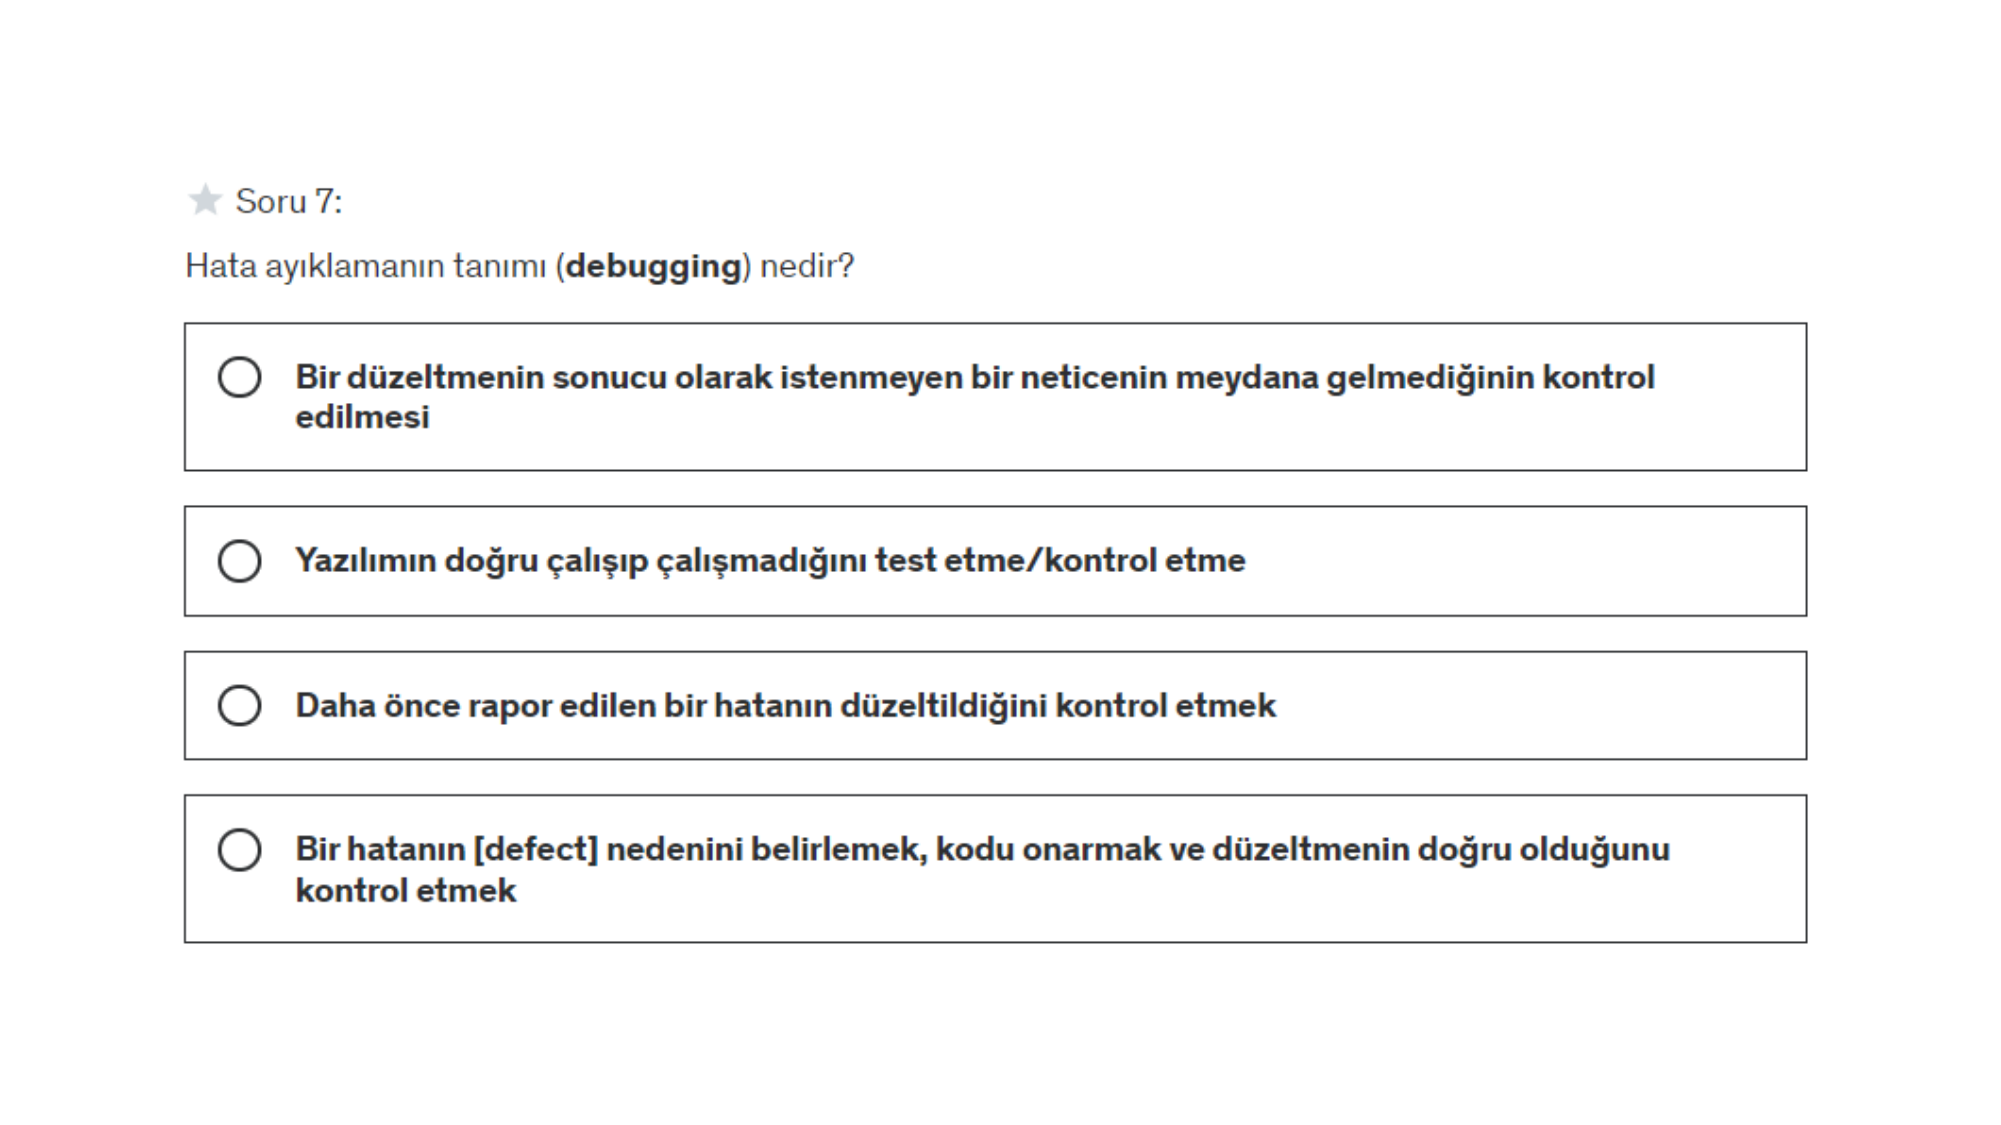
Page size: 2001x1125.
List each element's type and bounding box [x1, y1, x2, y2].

picture [175, 168, 1825, 957]
